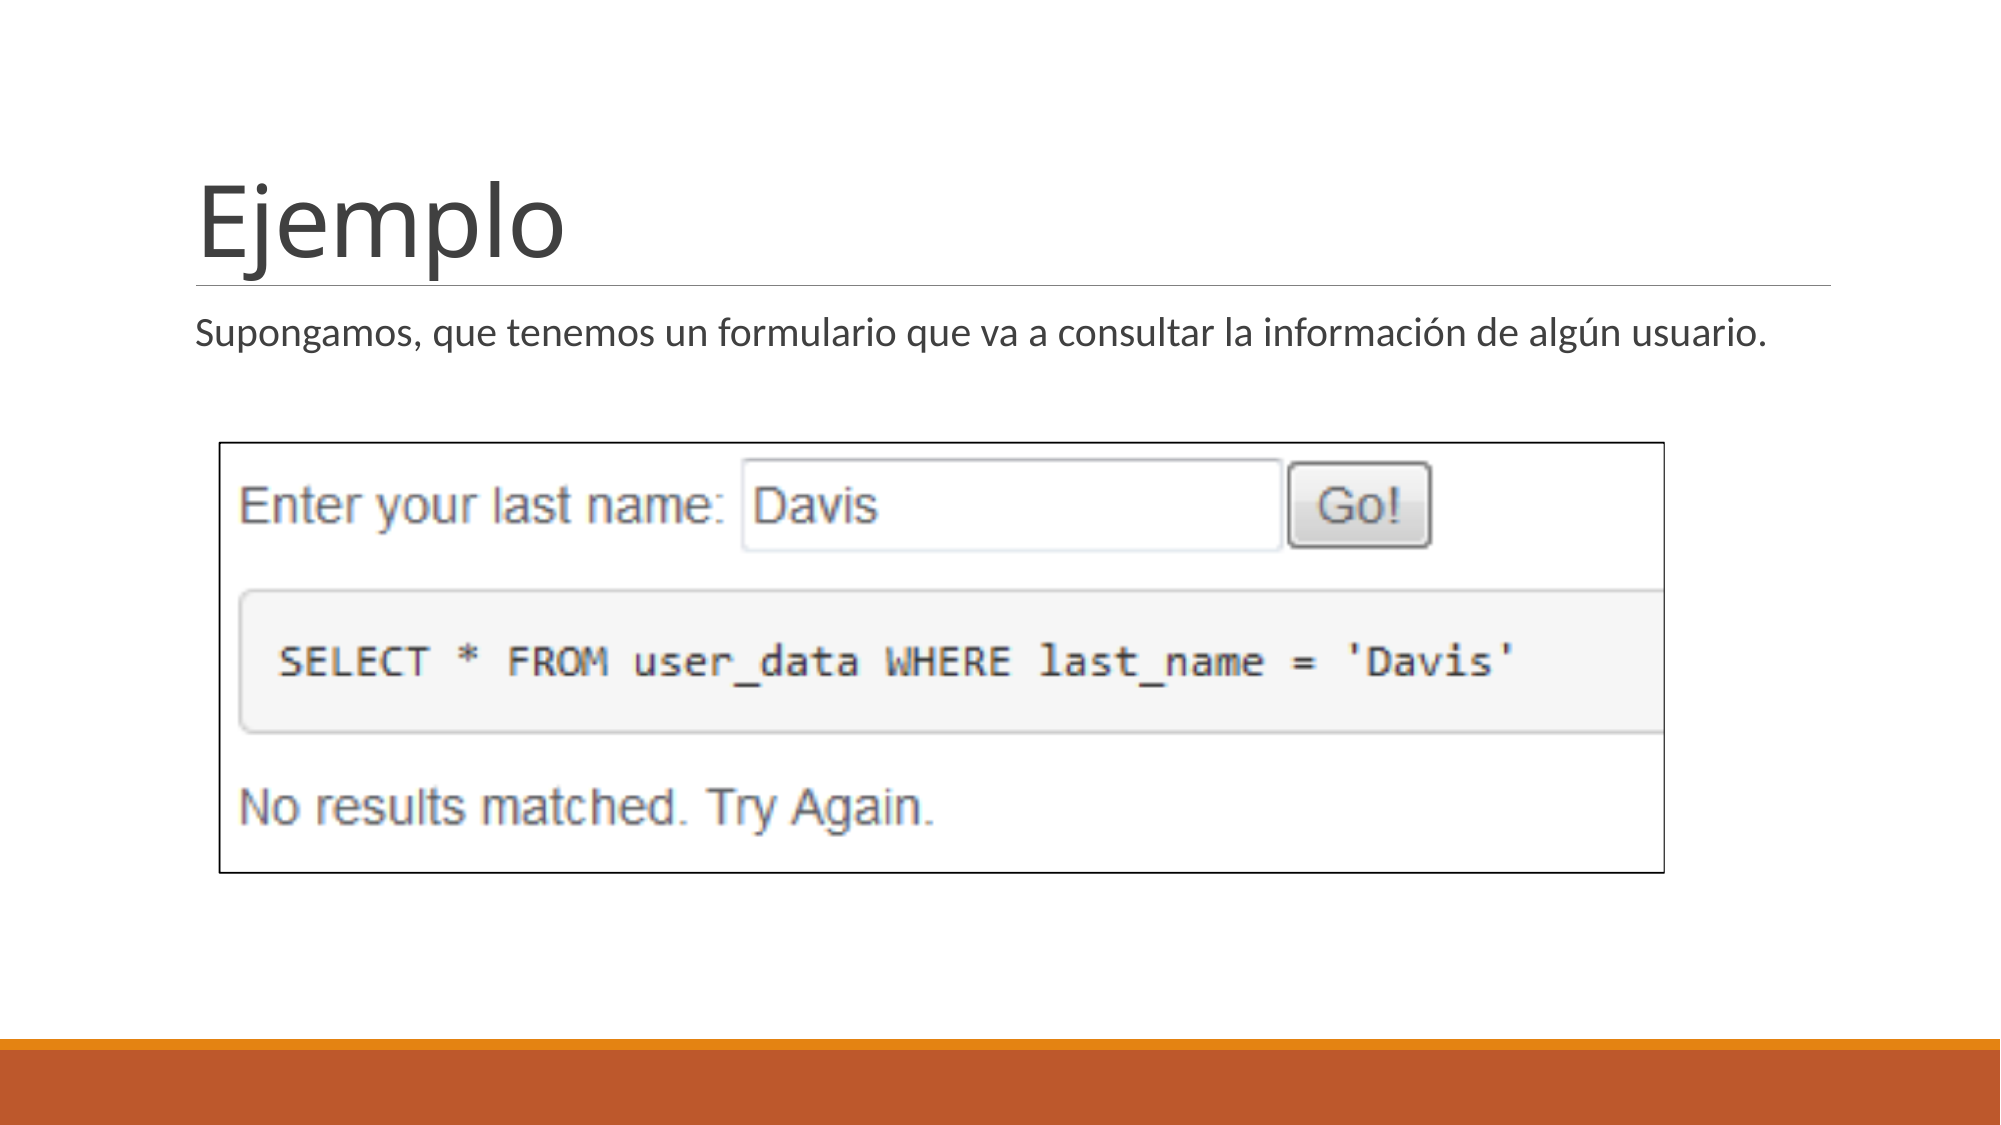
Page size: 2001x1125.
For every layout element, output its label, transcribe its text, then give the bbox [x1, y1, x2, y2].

list Supongamos, que tenemos un formulario que va a consultar la información de algún usuario. [180, 302, 1830, 413]
picture [179, 412, 1711, 903]
title Ejemplo [180, 47, 1830, 285]
